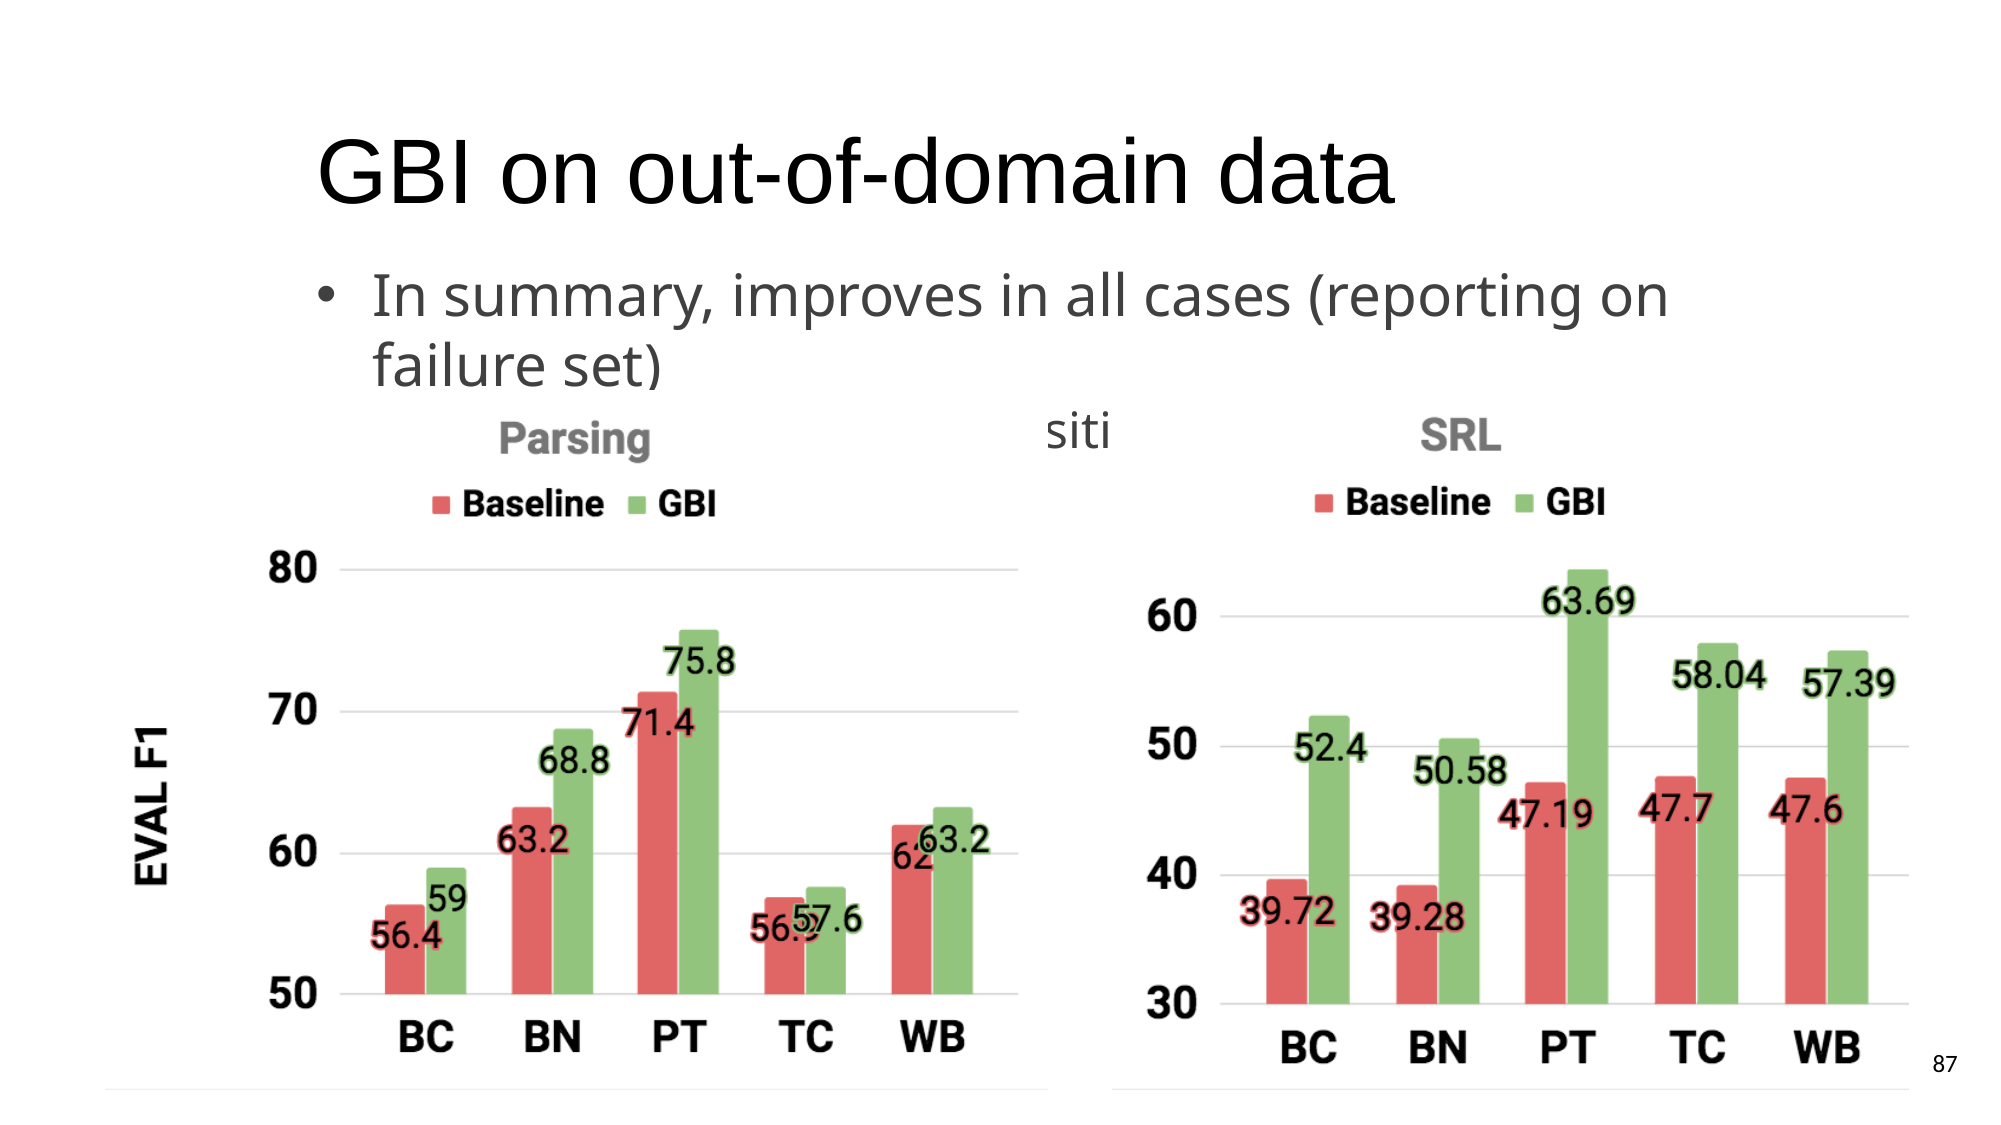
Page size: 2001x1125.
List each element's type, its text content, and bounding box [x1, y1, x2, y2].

picture [1111, 400, 1910, 1090]
list In summary, improves in all cases (reporting on failure set) While parsing is more sensitive to domains. [301, 243, 1854, 991]
title GBI on out-of-domain data [301, 97, 1750, 223]
slide_number 86 [1853, 1019, 1974, 1106]
picture [105, 390, 1048, 1090]
